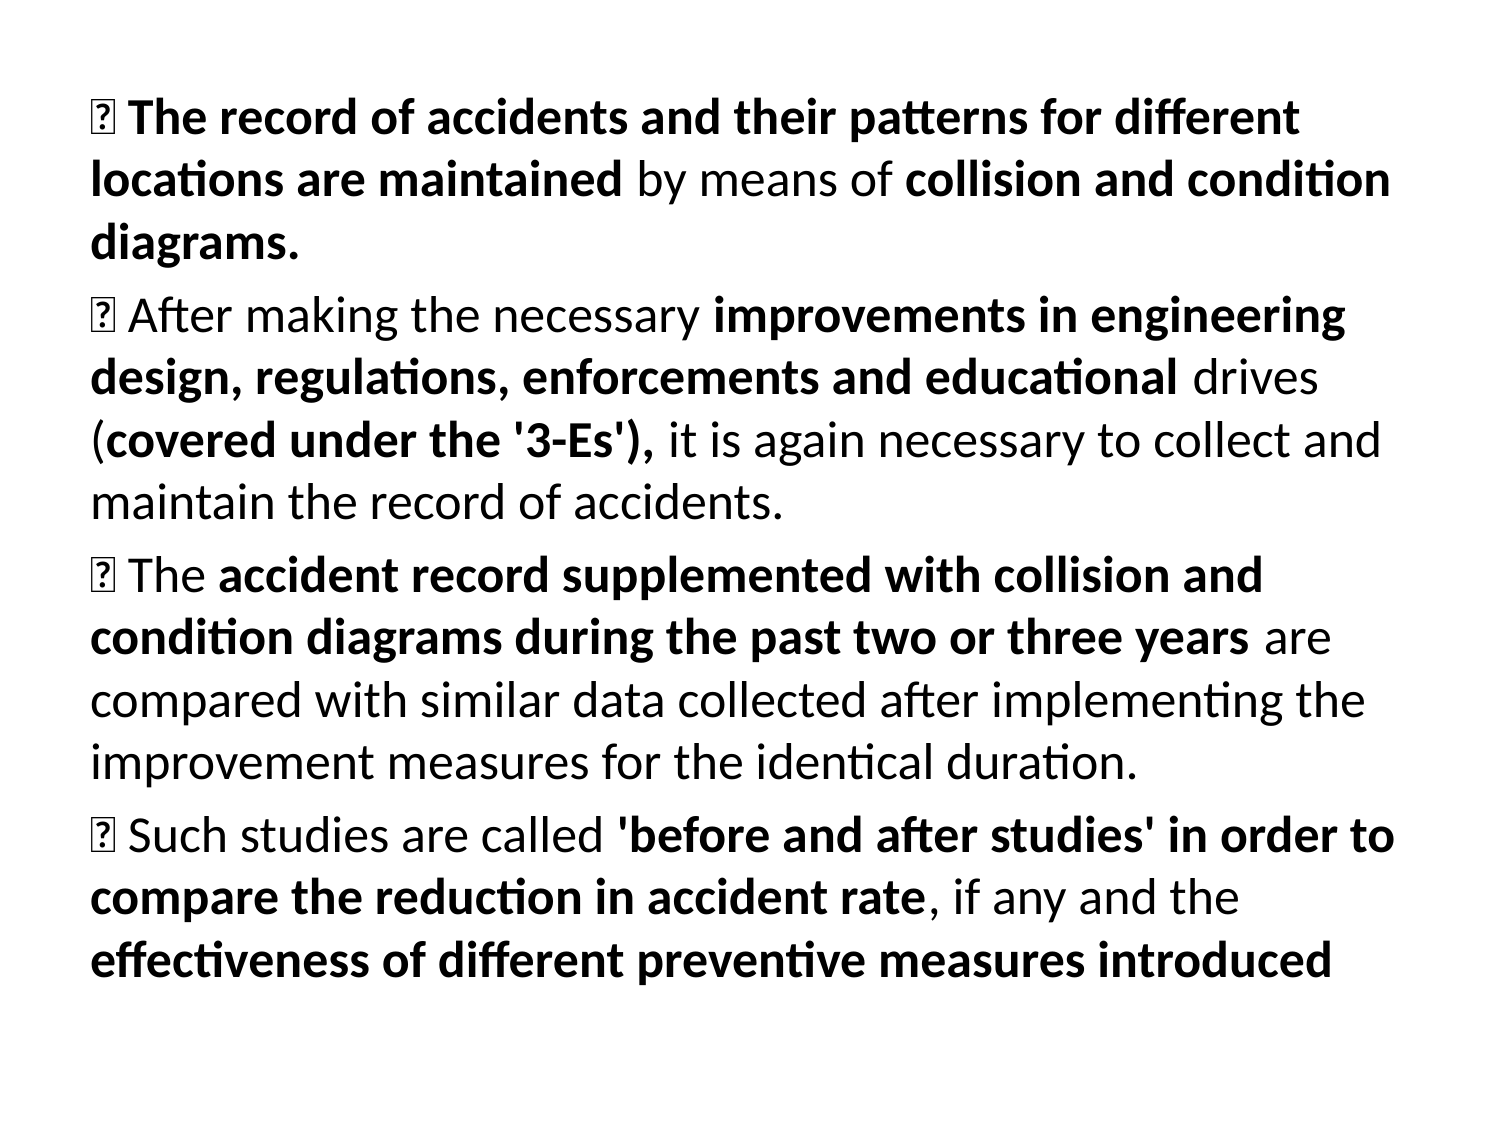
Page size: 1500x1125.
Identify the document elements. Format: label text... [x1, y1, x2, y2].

list  The record of accidents and their patterns for different locations are maintained by means of collision and condition diagrams.  After making the necessary improvements in engineering design, regulations, enforcements and educational drives (covered under the '3-Es'), it is again necessary to collect and maintain the record of accidents.  The accident record supplemented with collision and condition diagrams during the past two or three years are compared with similar data collected after implementing the improvement measures for the identical duration.  Such studies are called 'before and after studies' in order to compare the reduction in accident rate, if any and the effectiveness of different preventive measures introduced [75, 75, 1425, 1005]
